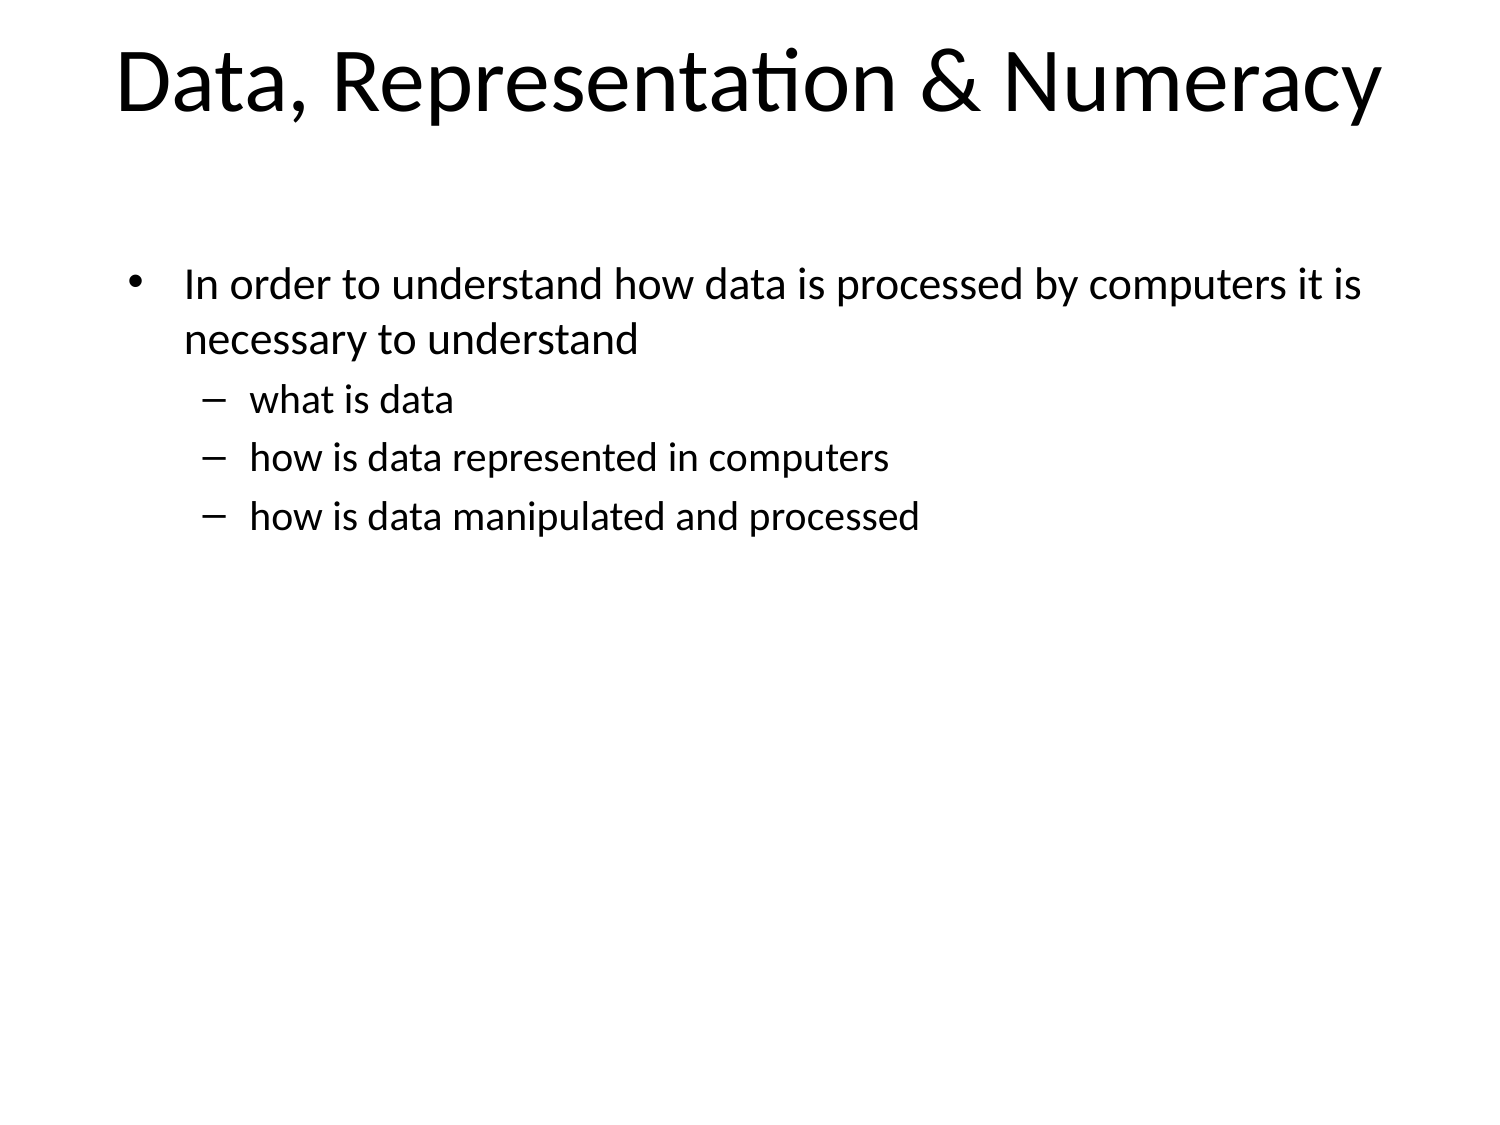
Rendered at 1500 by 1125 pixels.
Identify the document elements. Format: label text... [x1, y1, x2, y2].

list In order to understand how data is processed by computers it is necessary to understand what is data how is data represented in computers how is data manipulated and processed [112, 246, 1465, 742]
title Data, Representation & Numeracy [0, 0, 1500, 150]
